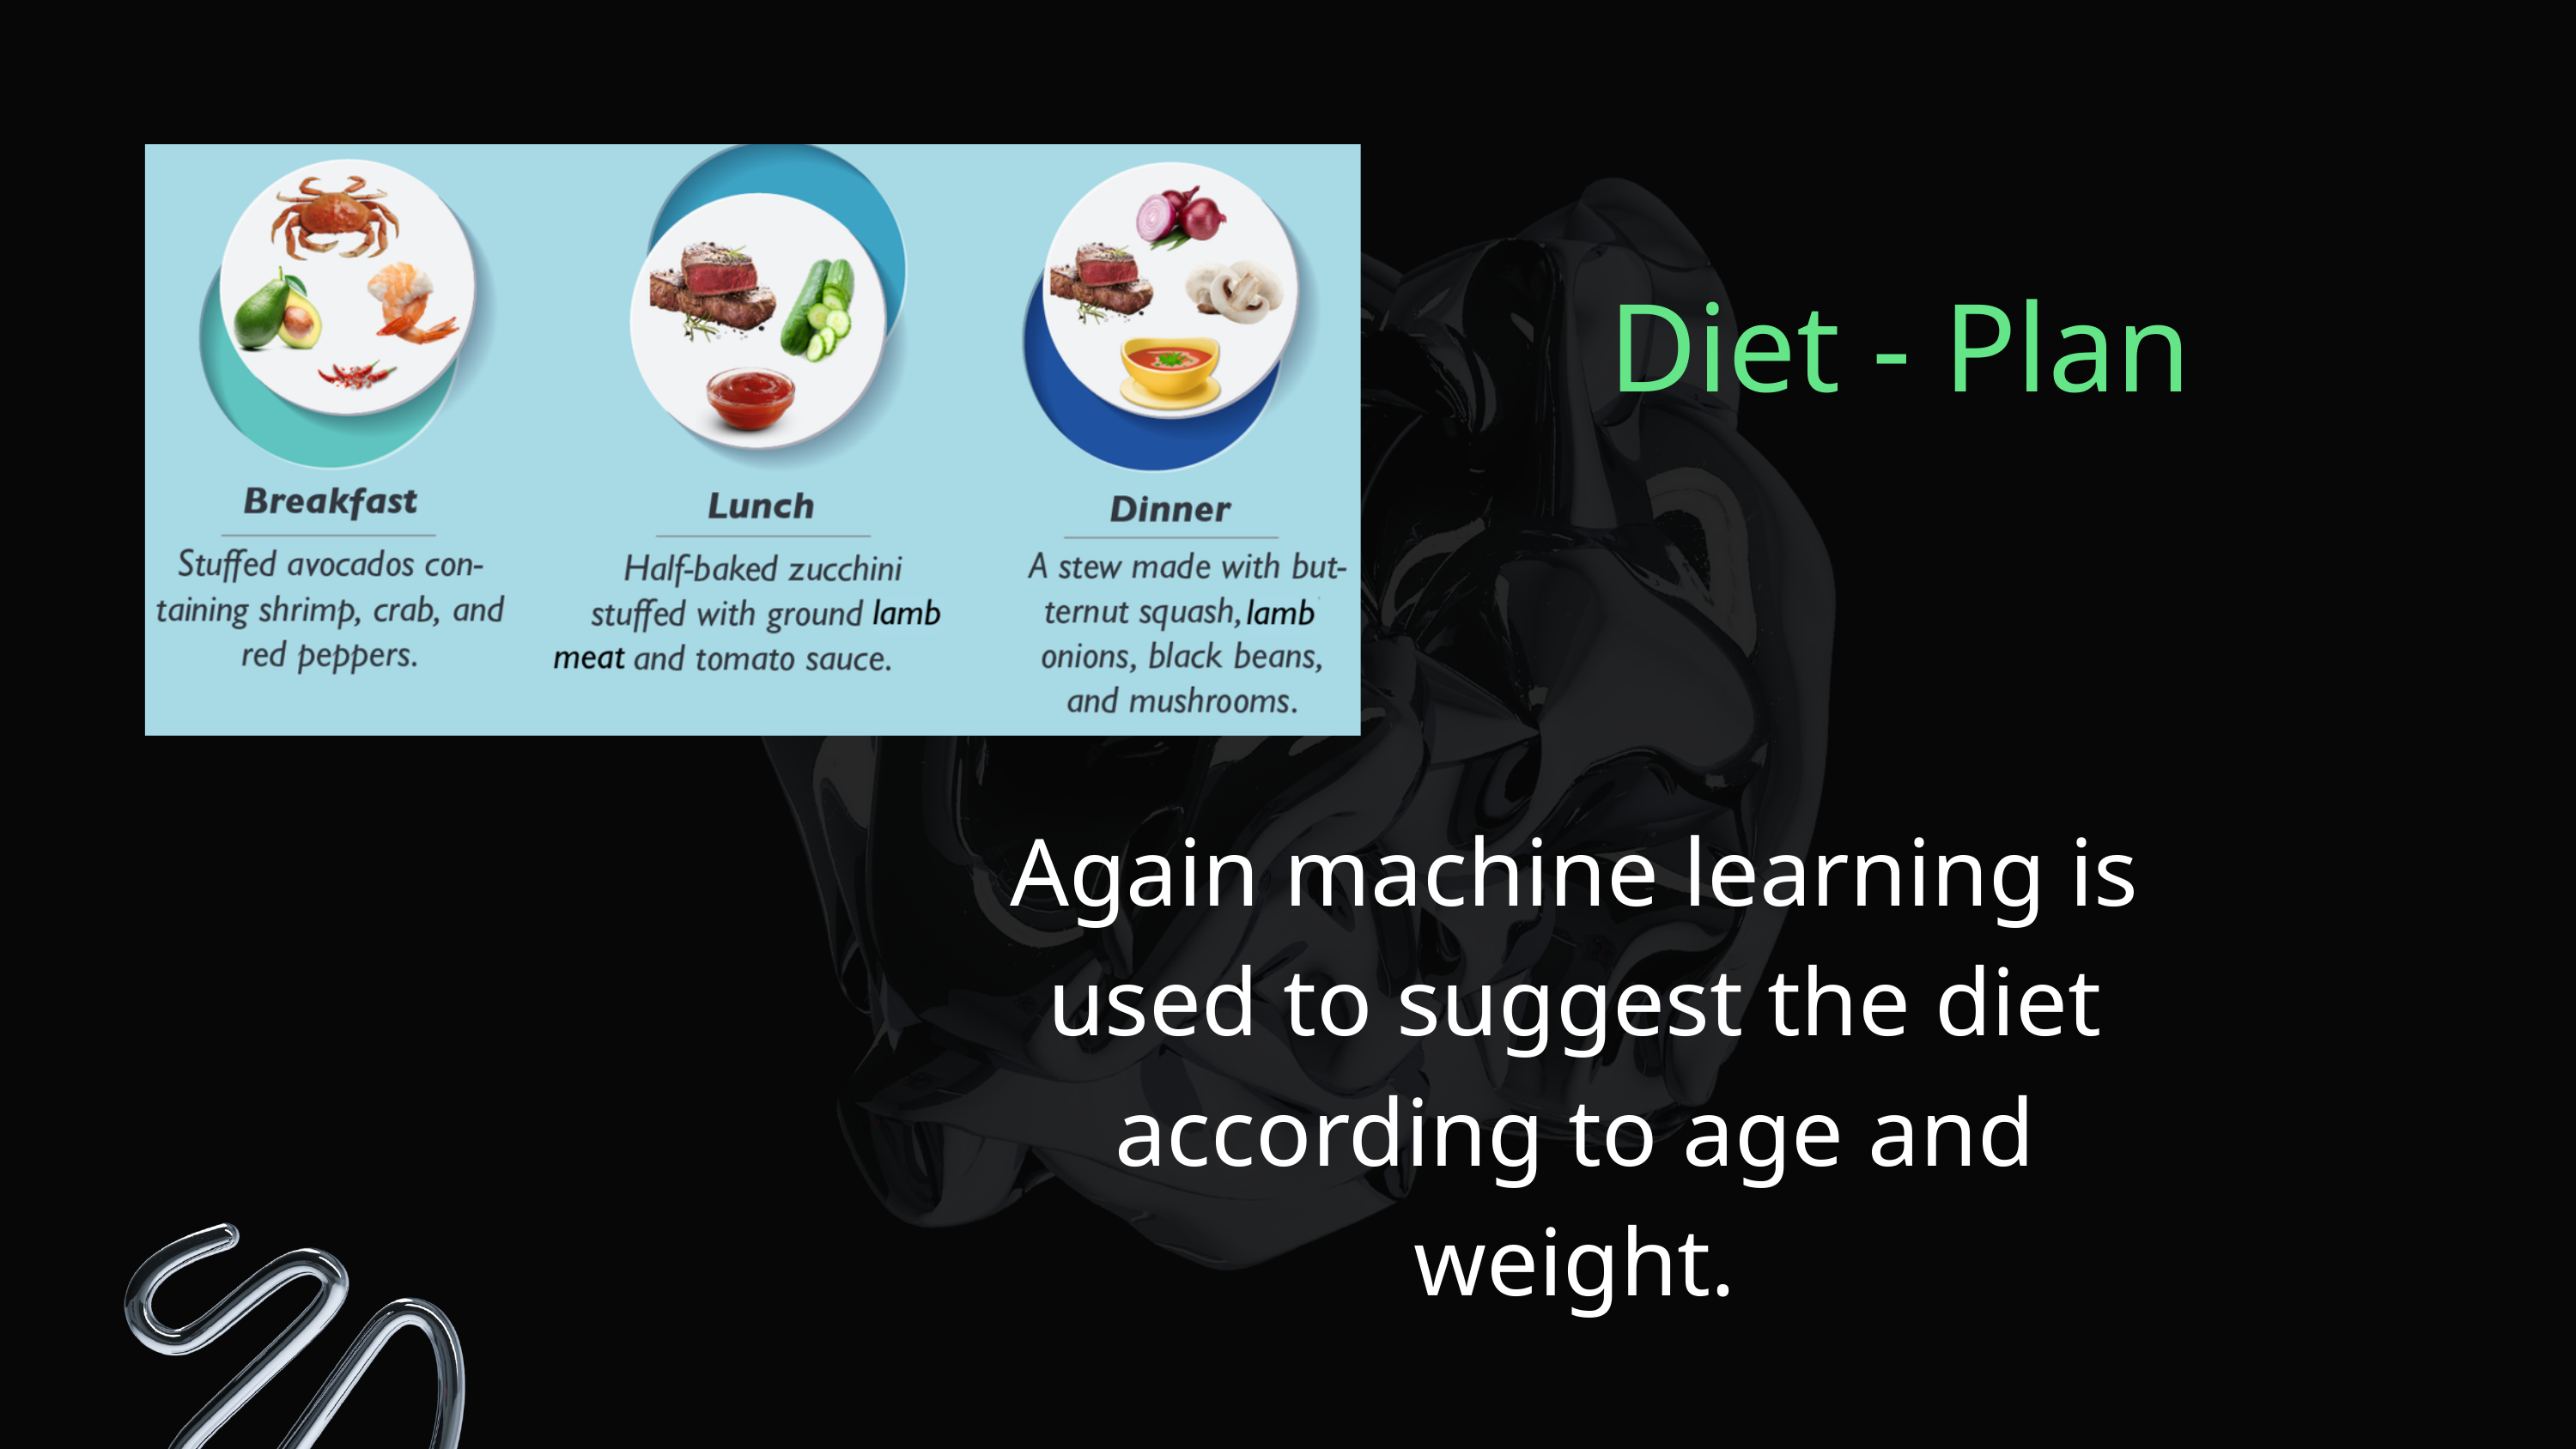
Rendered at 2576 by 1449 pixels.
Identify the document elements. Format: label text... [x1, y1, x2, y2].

text_box Again machine learning is used to suggest the diet according to age and weight. [1001, 794, 2149, 1315]
picture [124, 1222, 466, 1449]
picture [144, 144, 1839, 1273]
text_box Diet - Plan [1843, 245, 2209, 416]
